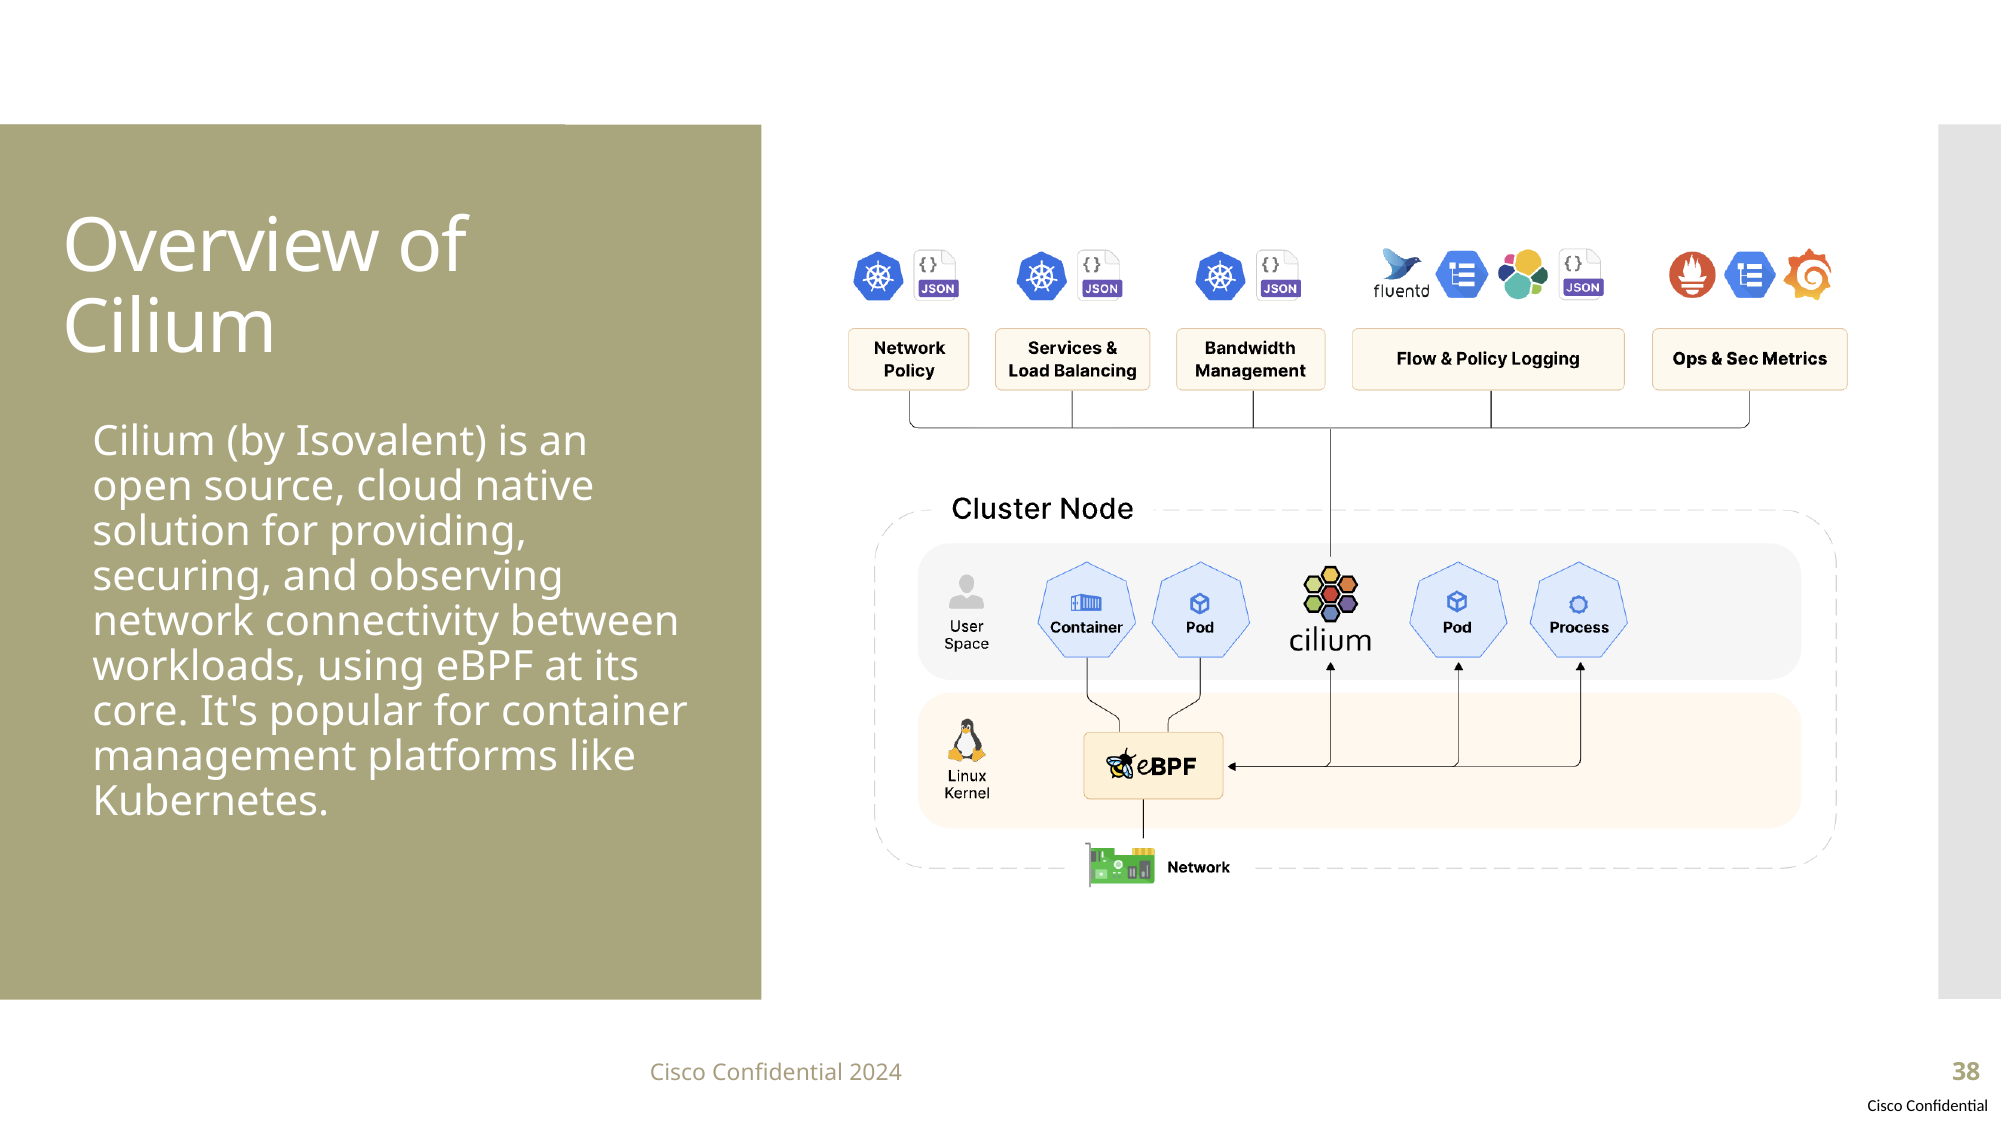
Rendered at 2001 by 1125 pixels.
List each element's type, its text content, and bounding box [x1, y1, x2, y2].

list Cilium (by Isovalent) is an open source, cloud native solution for providing, securing, and observing network connectivity between workloads, using eBPF at its core. It's popular for container management platforms like Kubernetes. [47, 411, 707, 949]
picture [842, 230, 1860, 894]
footer Cisco Confidential 2024 [634, 1042, 1605, 1103]
title Overview of Cilium [47, 184, 707, 391]
text_box [0, 124, 762, 1000]
slide_number 38 [1744, 1042, 1996, 1103]
